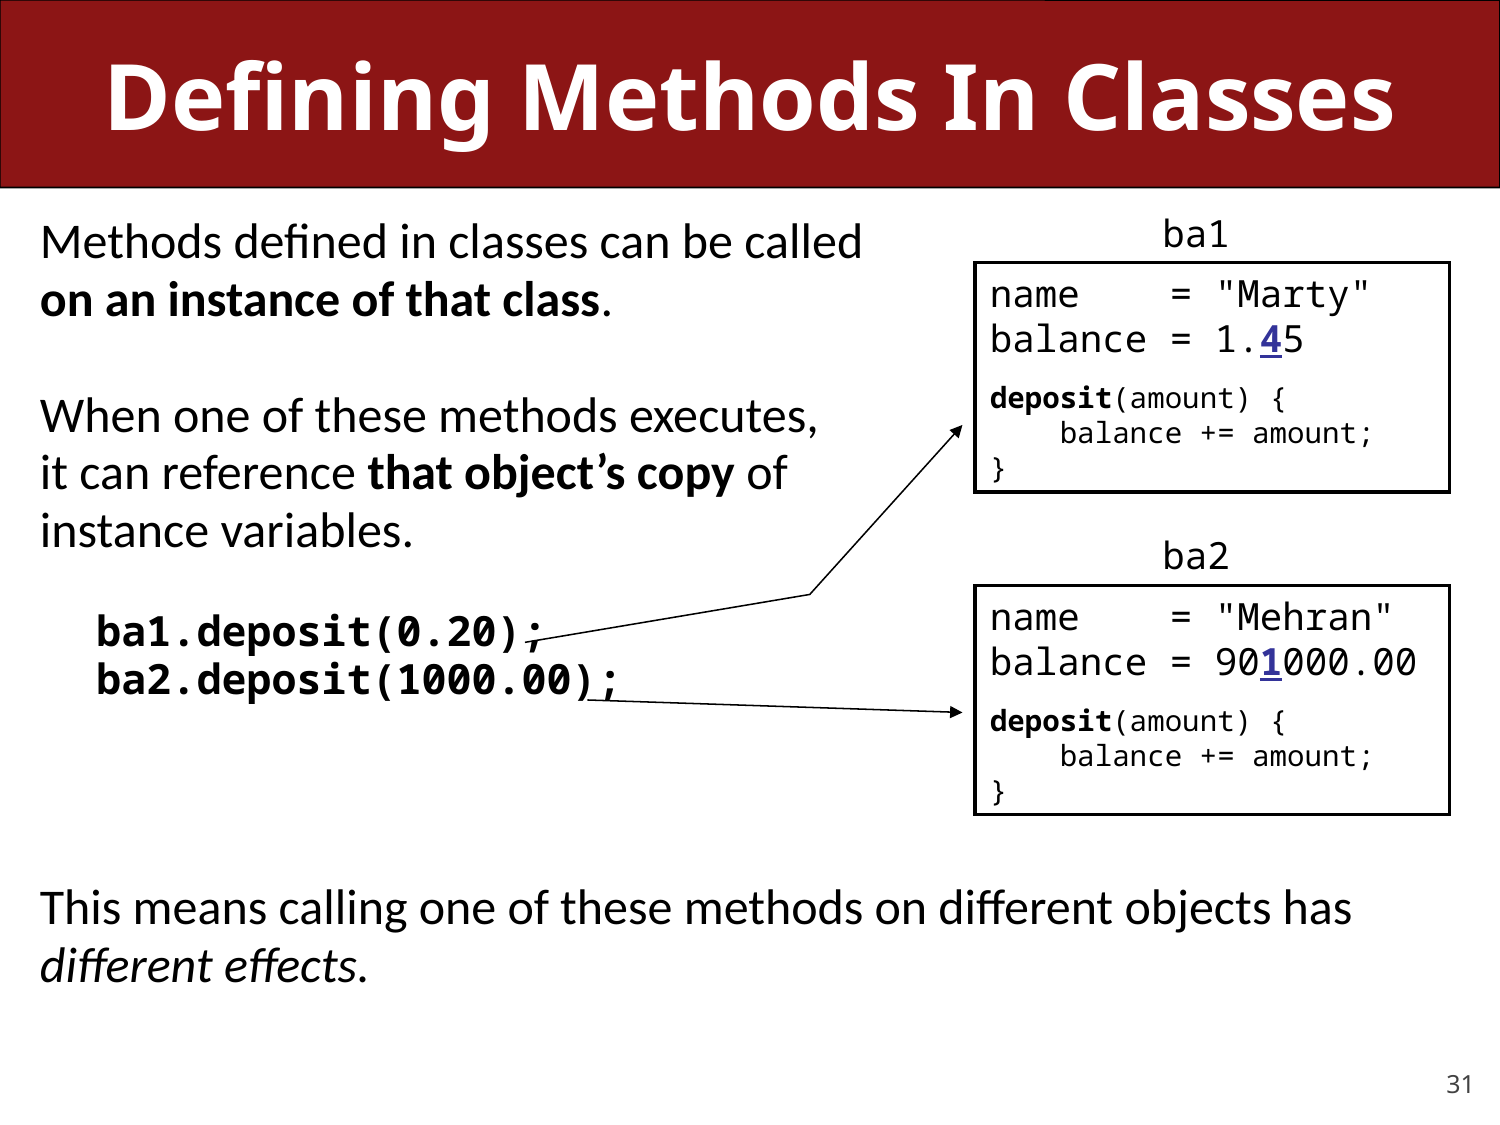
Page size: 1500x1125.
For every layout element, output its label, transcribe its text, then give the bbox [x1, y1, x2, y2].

title Defining Methods In Classes [75, 0, 1425, 188]
text_box ba1 [1147, 202, 1245, 262]
text_box [524, 424, 963, 643]
text_box name = "Marty" balance = 1.45 deposit(amount) { balance += amount; } [975, 262, 1450, 492]
text_box ba2 [1147, 524, 1245, 585]
list Methods defined in classes can be called on an instance of that class. When one of these methods executes, it can reference that object’s copy of instance variables. ba1.deposit(0.20); ba2.deposit(1000.00); This means calling one of these methods on different objects has different effects. [24, 212, 1475, 1063]
text_box [587, 699, 963, 719]
text_box name = "Mehran" balance = 901000.00 deposit(amount) { balance += amount; } [975, 585, 1450, 815]
